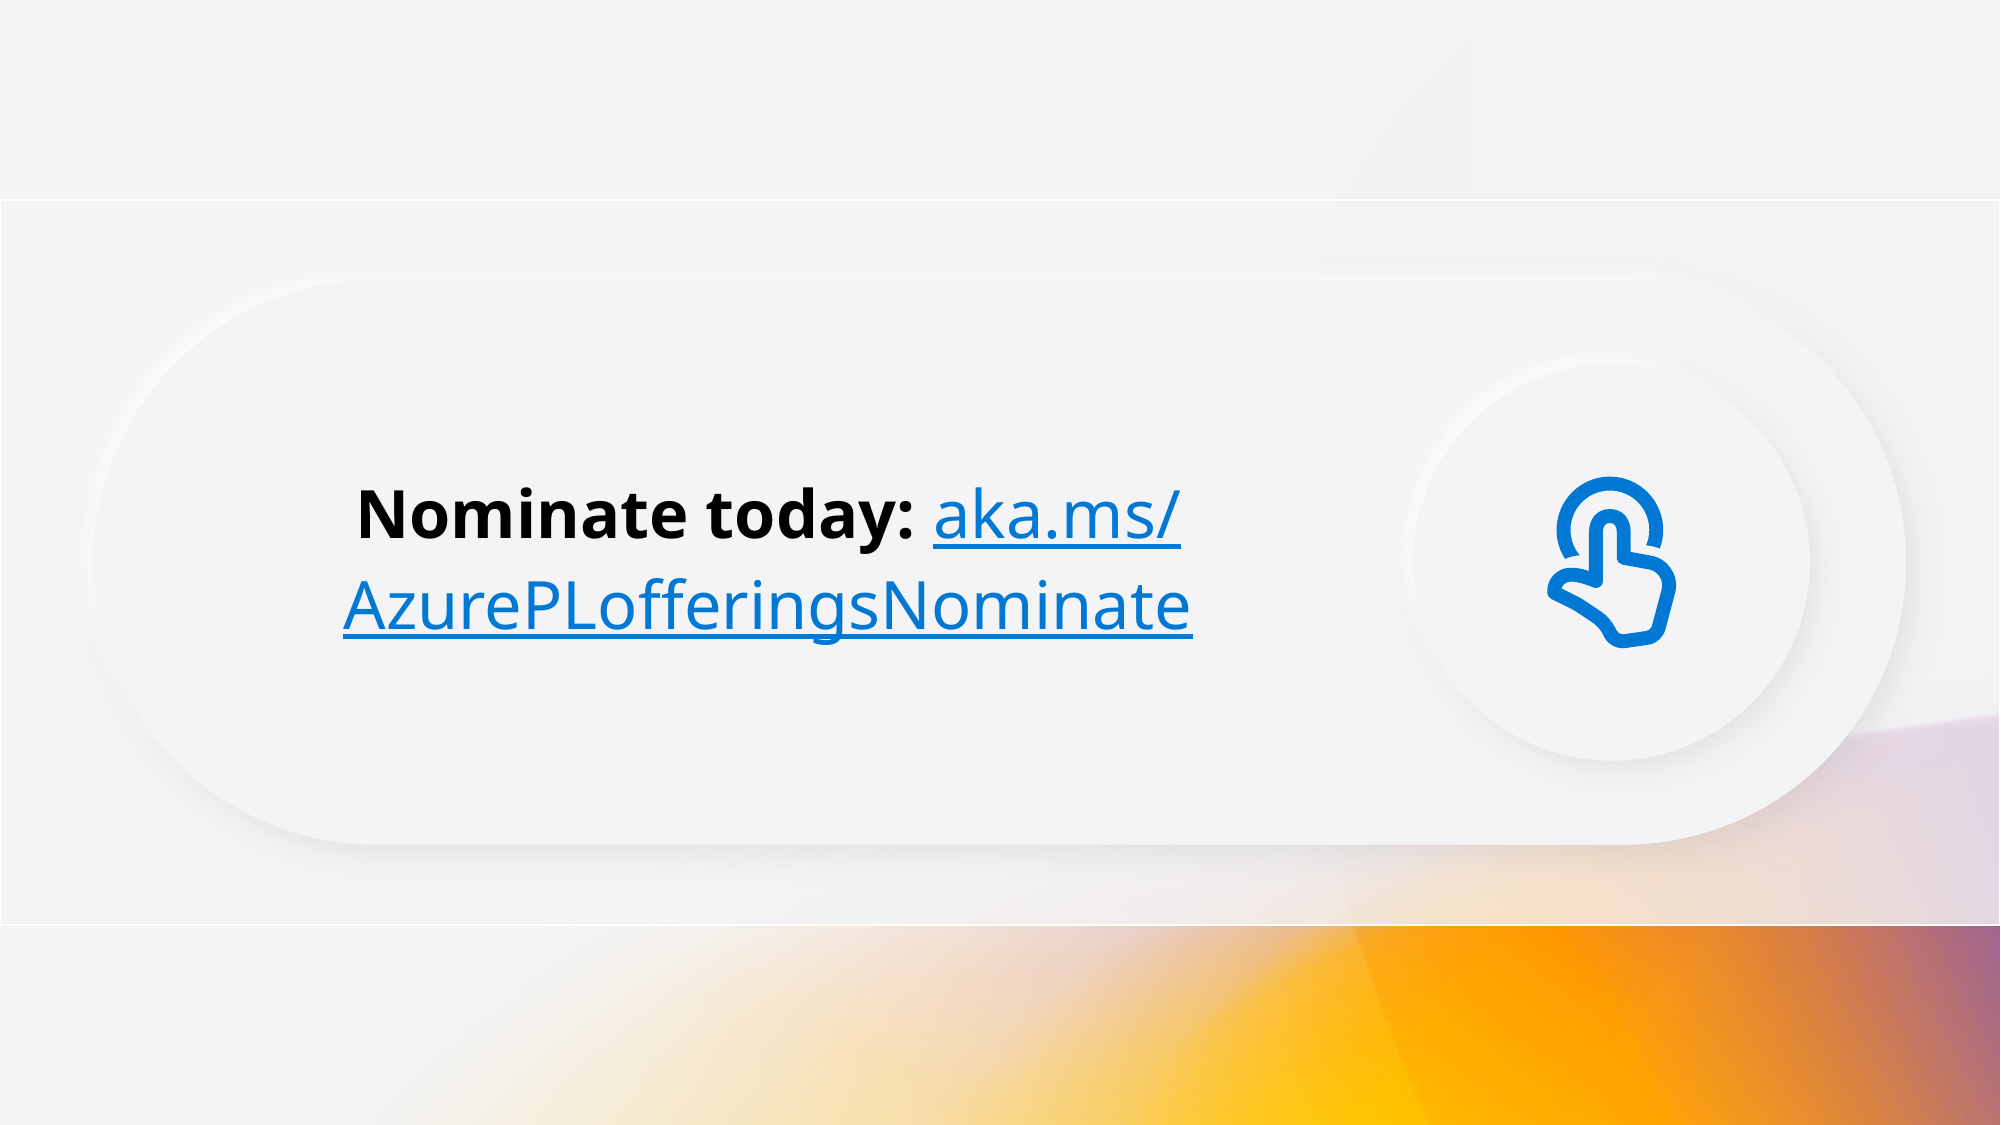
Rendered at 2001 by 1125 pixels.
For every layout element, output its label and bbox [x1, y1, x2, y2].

text_box [1413, 364, 1811, 761]
picture [0, 0, 2000, 1125]
text_box [93, 280, 1907, 845]
